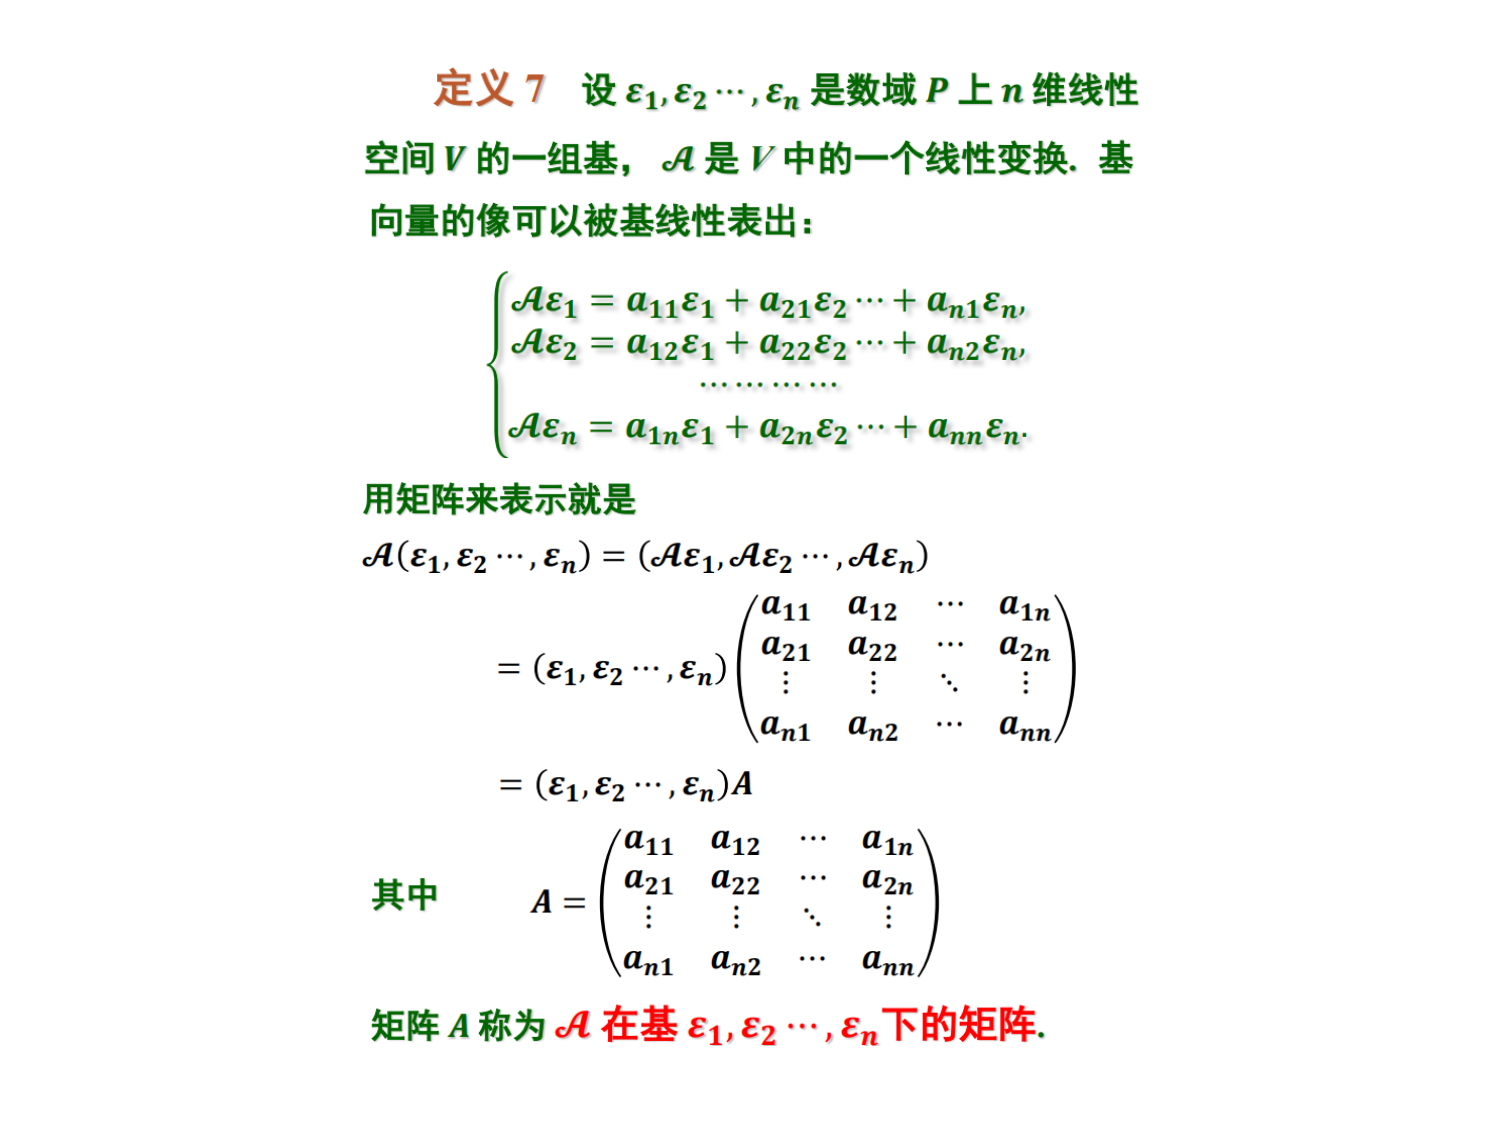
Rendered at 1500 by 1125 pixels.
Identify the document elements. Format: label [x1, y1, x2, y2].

picture [356, 477, 1085, 1046]
picture [356, 66, 1144, 458]
